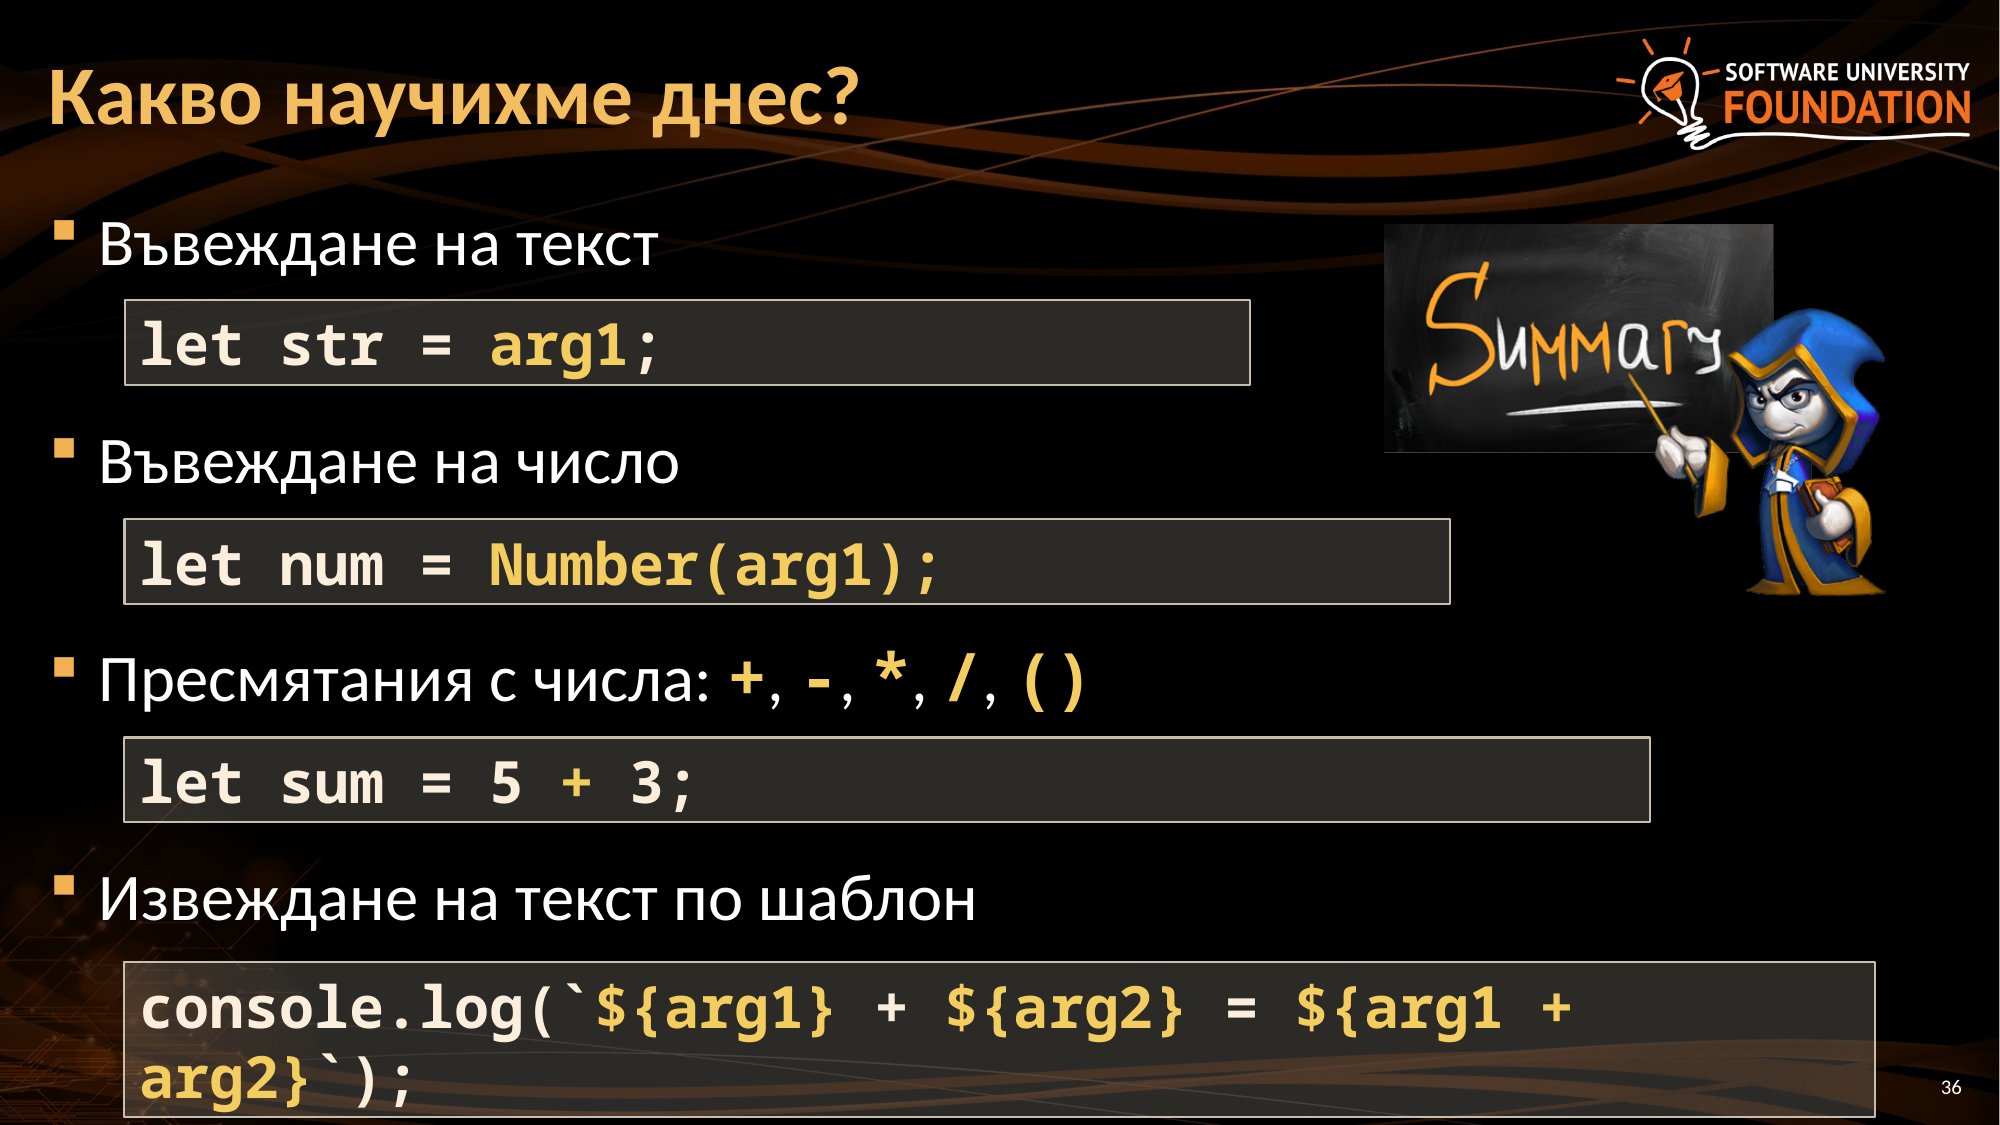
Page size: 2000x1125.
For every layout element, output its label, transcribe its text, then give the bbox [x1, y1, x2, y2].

list Въвеждане на текст Въвеждане на число Пресмятания с числа: +, -, *, /, () Извеждане на текст по шаблон [31, 188, 1968, 1103]
picture [0, 0, 2000, 1125]
text_box let num = Number(arg1); [124, 519, 1450, 604]
title Какво научихме днес? [30, 6, 1602, 189]
text_box let str = arg1; [124, 299, 1250, 385]
text_box console.log(`${arg1} + ${arg2} = ${arg1 + arg2}`); [124, 962, 1875, 1118]
text_box let sum = 5 + 3; [124, 737, 1650, 823]
